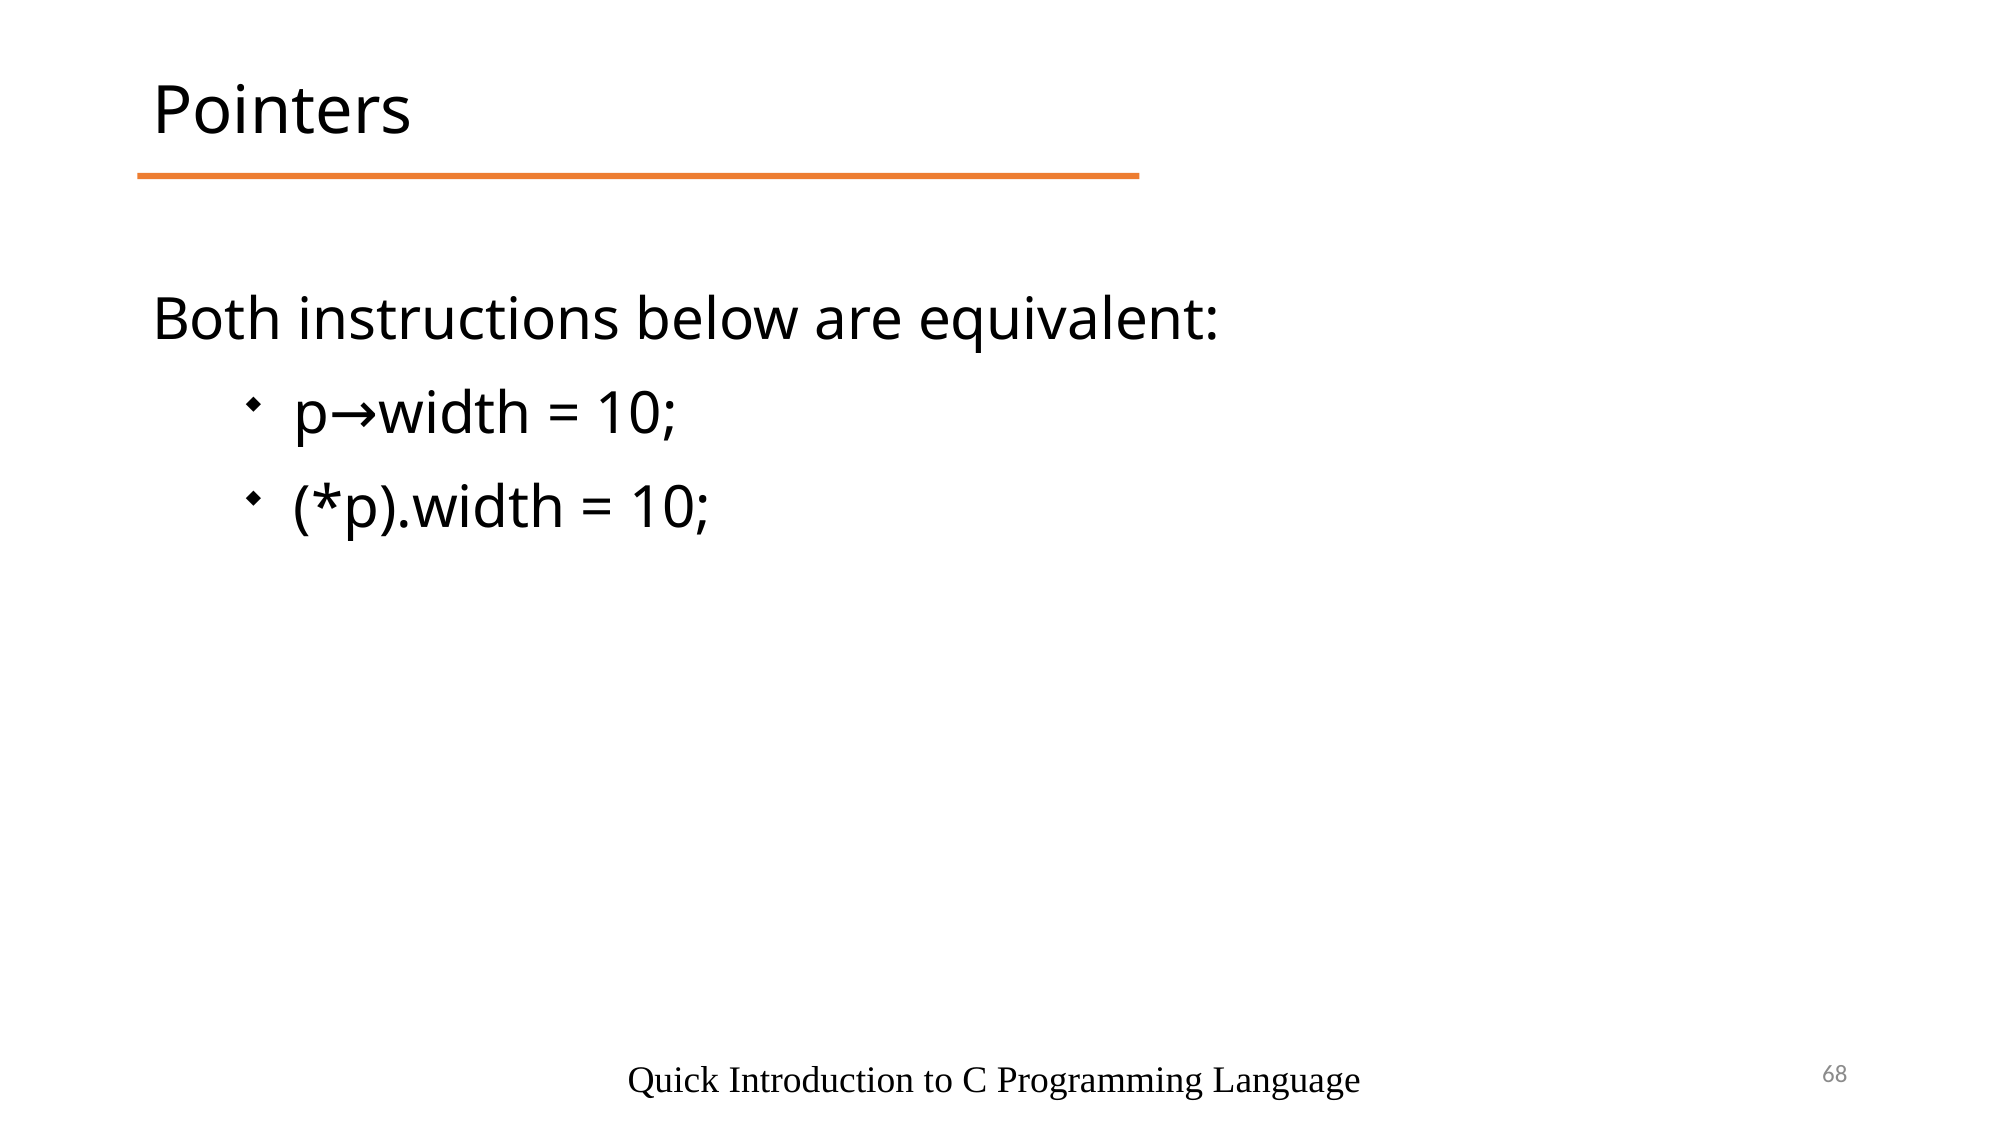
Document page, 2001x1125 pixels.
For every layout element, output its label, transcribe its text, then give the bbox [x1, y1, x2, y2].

text_box Both instructions below are equivalent: p→width = 10; (*p).width = 10; [137, 239, 1863, 1014]
text_box 3 [1412, 1042, 1863, 1103]
text_box Pointers [137, 2, 1863, 221]
